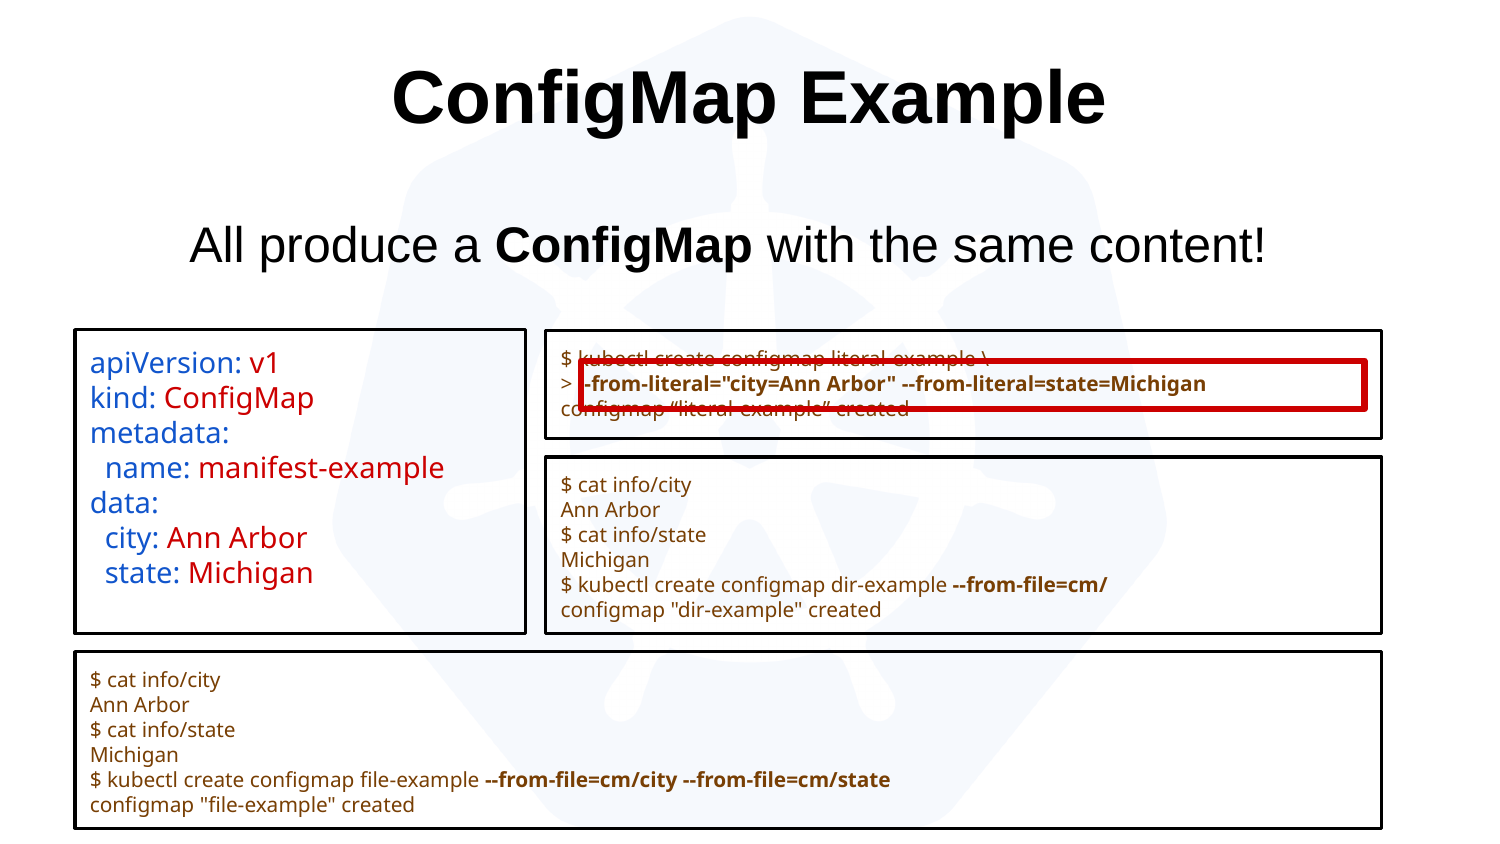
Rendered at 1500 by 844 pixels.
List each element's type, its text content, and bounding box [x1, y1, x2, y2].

text_box [580, 360, 1365, 410]
text_box $ cat info/city Ann Arbor $ cat info/state Michigan $ kubectl create configmap dir-example --from-file=cm/ configmap "dir-example" created [545, 456, 1382, 634]
text_box apiVersion: v1 kind: ConfigMap metadata: name: manifest-example data: city: Ann Arbor state: Michigan [74, 329, 526, 634]
text_box $ cat info/city Ann Arbor $ cat info/state Michigan $ kubectl create configmap file-example --from-file=cm/city --from-file=cm/state configmap "file-example" created [74, 651, 1382, 829]
text_box All produce a ConfigMap with the same content! [74, 197, 1382, 283]
text_box $ kubectl create configmap literal-example \ > --from-literal="city=Ann Arbor" --from-literal=state=Michigan configmap “literal-example” created [545, 330, 1382, 439]
text_box ConfigMap Example [74, 33, 1425, 175]
